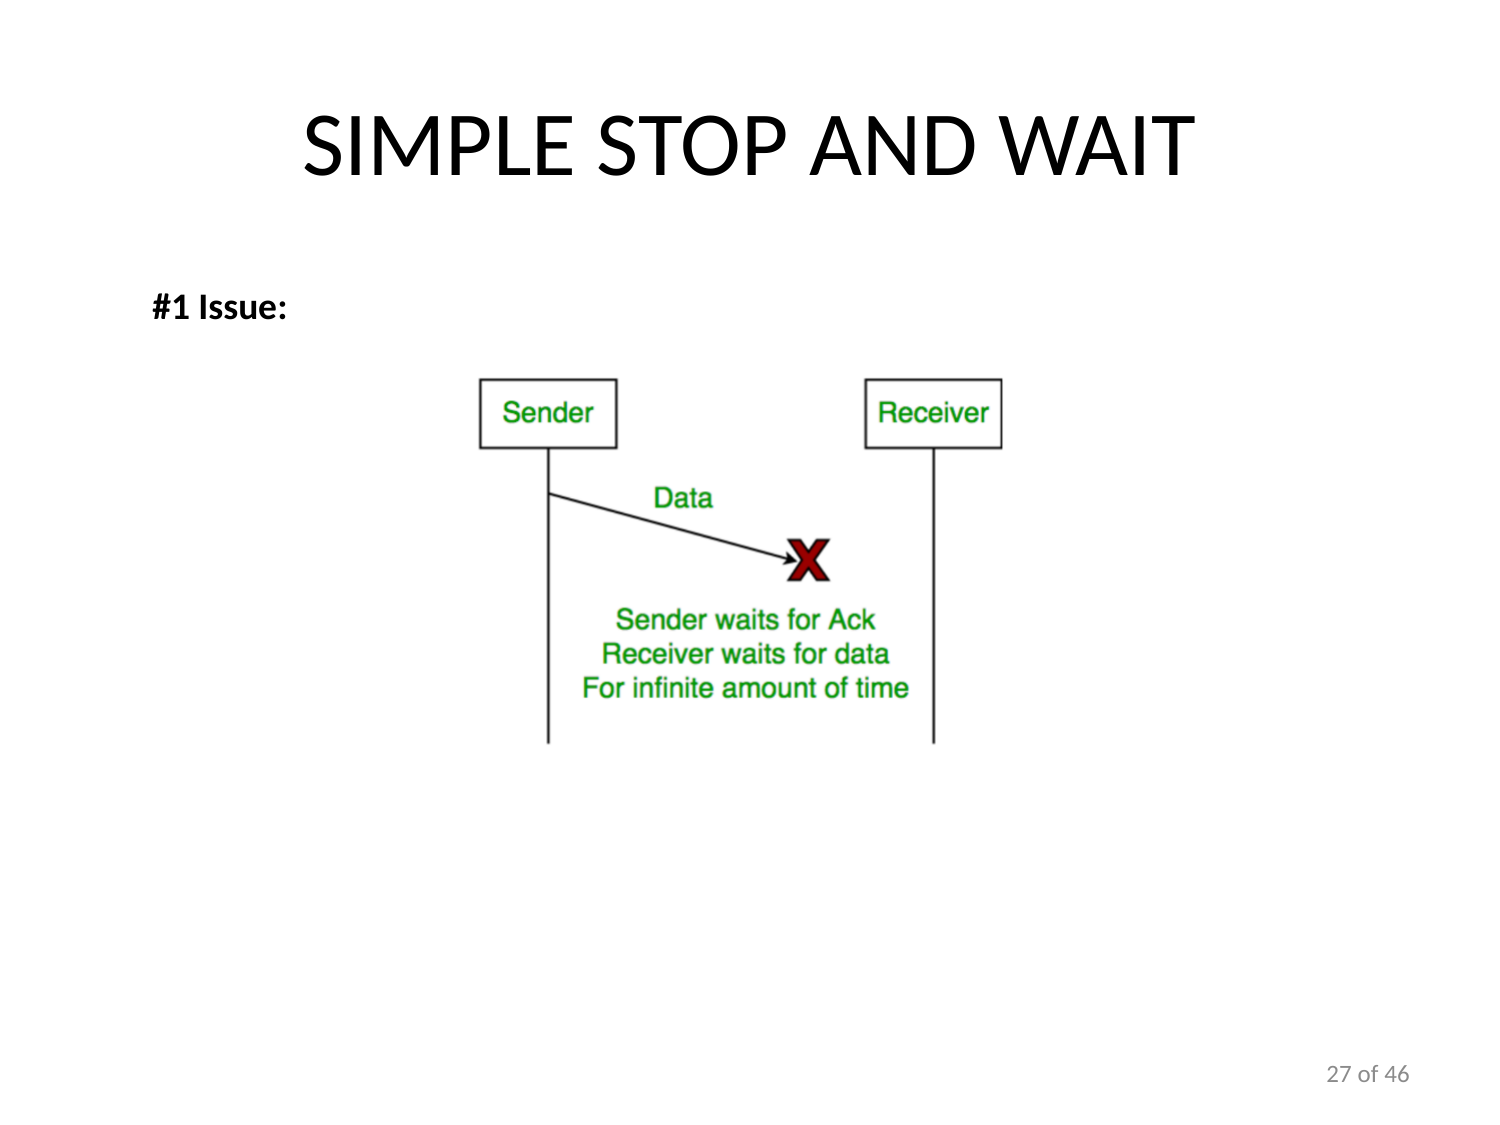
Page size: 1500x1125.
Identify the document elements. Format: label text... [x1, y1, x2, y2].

text_box #1 Issue: [137, 274, 303, 335]
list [462, 362, 1018, 763]
title Simple Stop and Wait [75, 45, 1425, 233]
slide_number 27 of 46 [1074, 1042, 1425, 1103]
